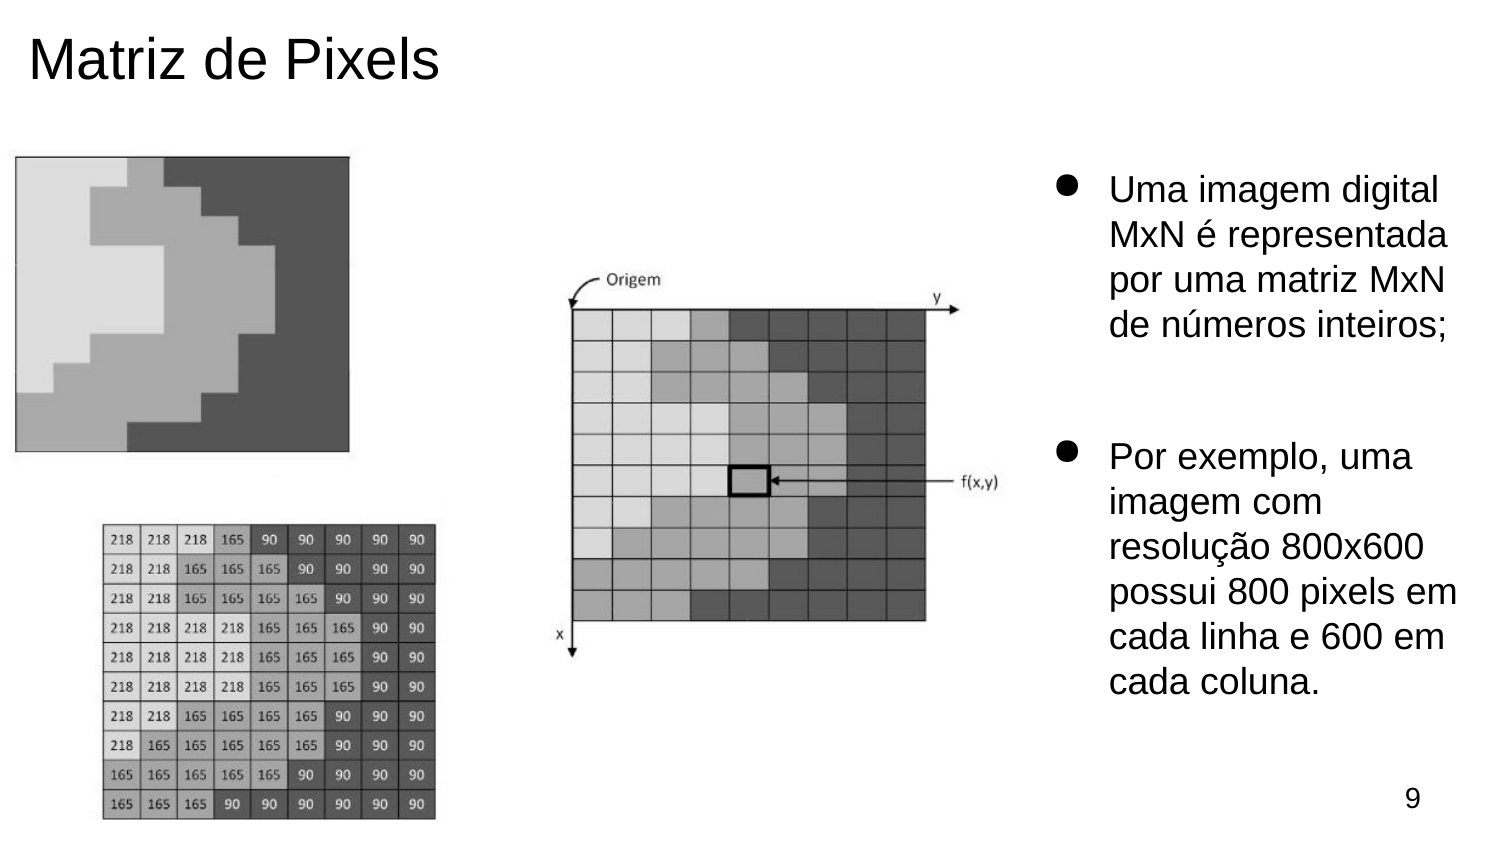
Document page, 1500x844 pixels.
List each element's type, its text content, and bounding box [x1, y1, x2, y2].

text_box Uma imagem digital MxN é representada por uma matriz MxN de números inteiros; Por exemplo, uma imagem com resolução 800x600 possui 800 pixels em cada linha e 600 em cada coluna. [1029, 149, 1495, 755]
slide_number ‹#› [1389, 764, 1480, 830]
picture [6, 144, 1025, 825]
title Matriz de Pixels [13, 6, 1412, 101]
